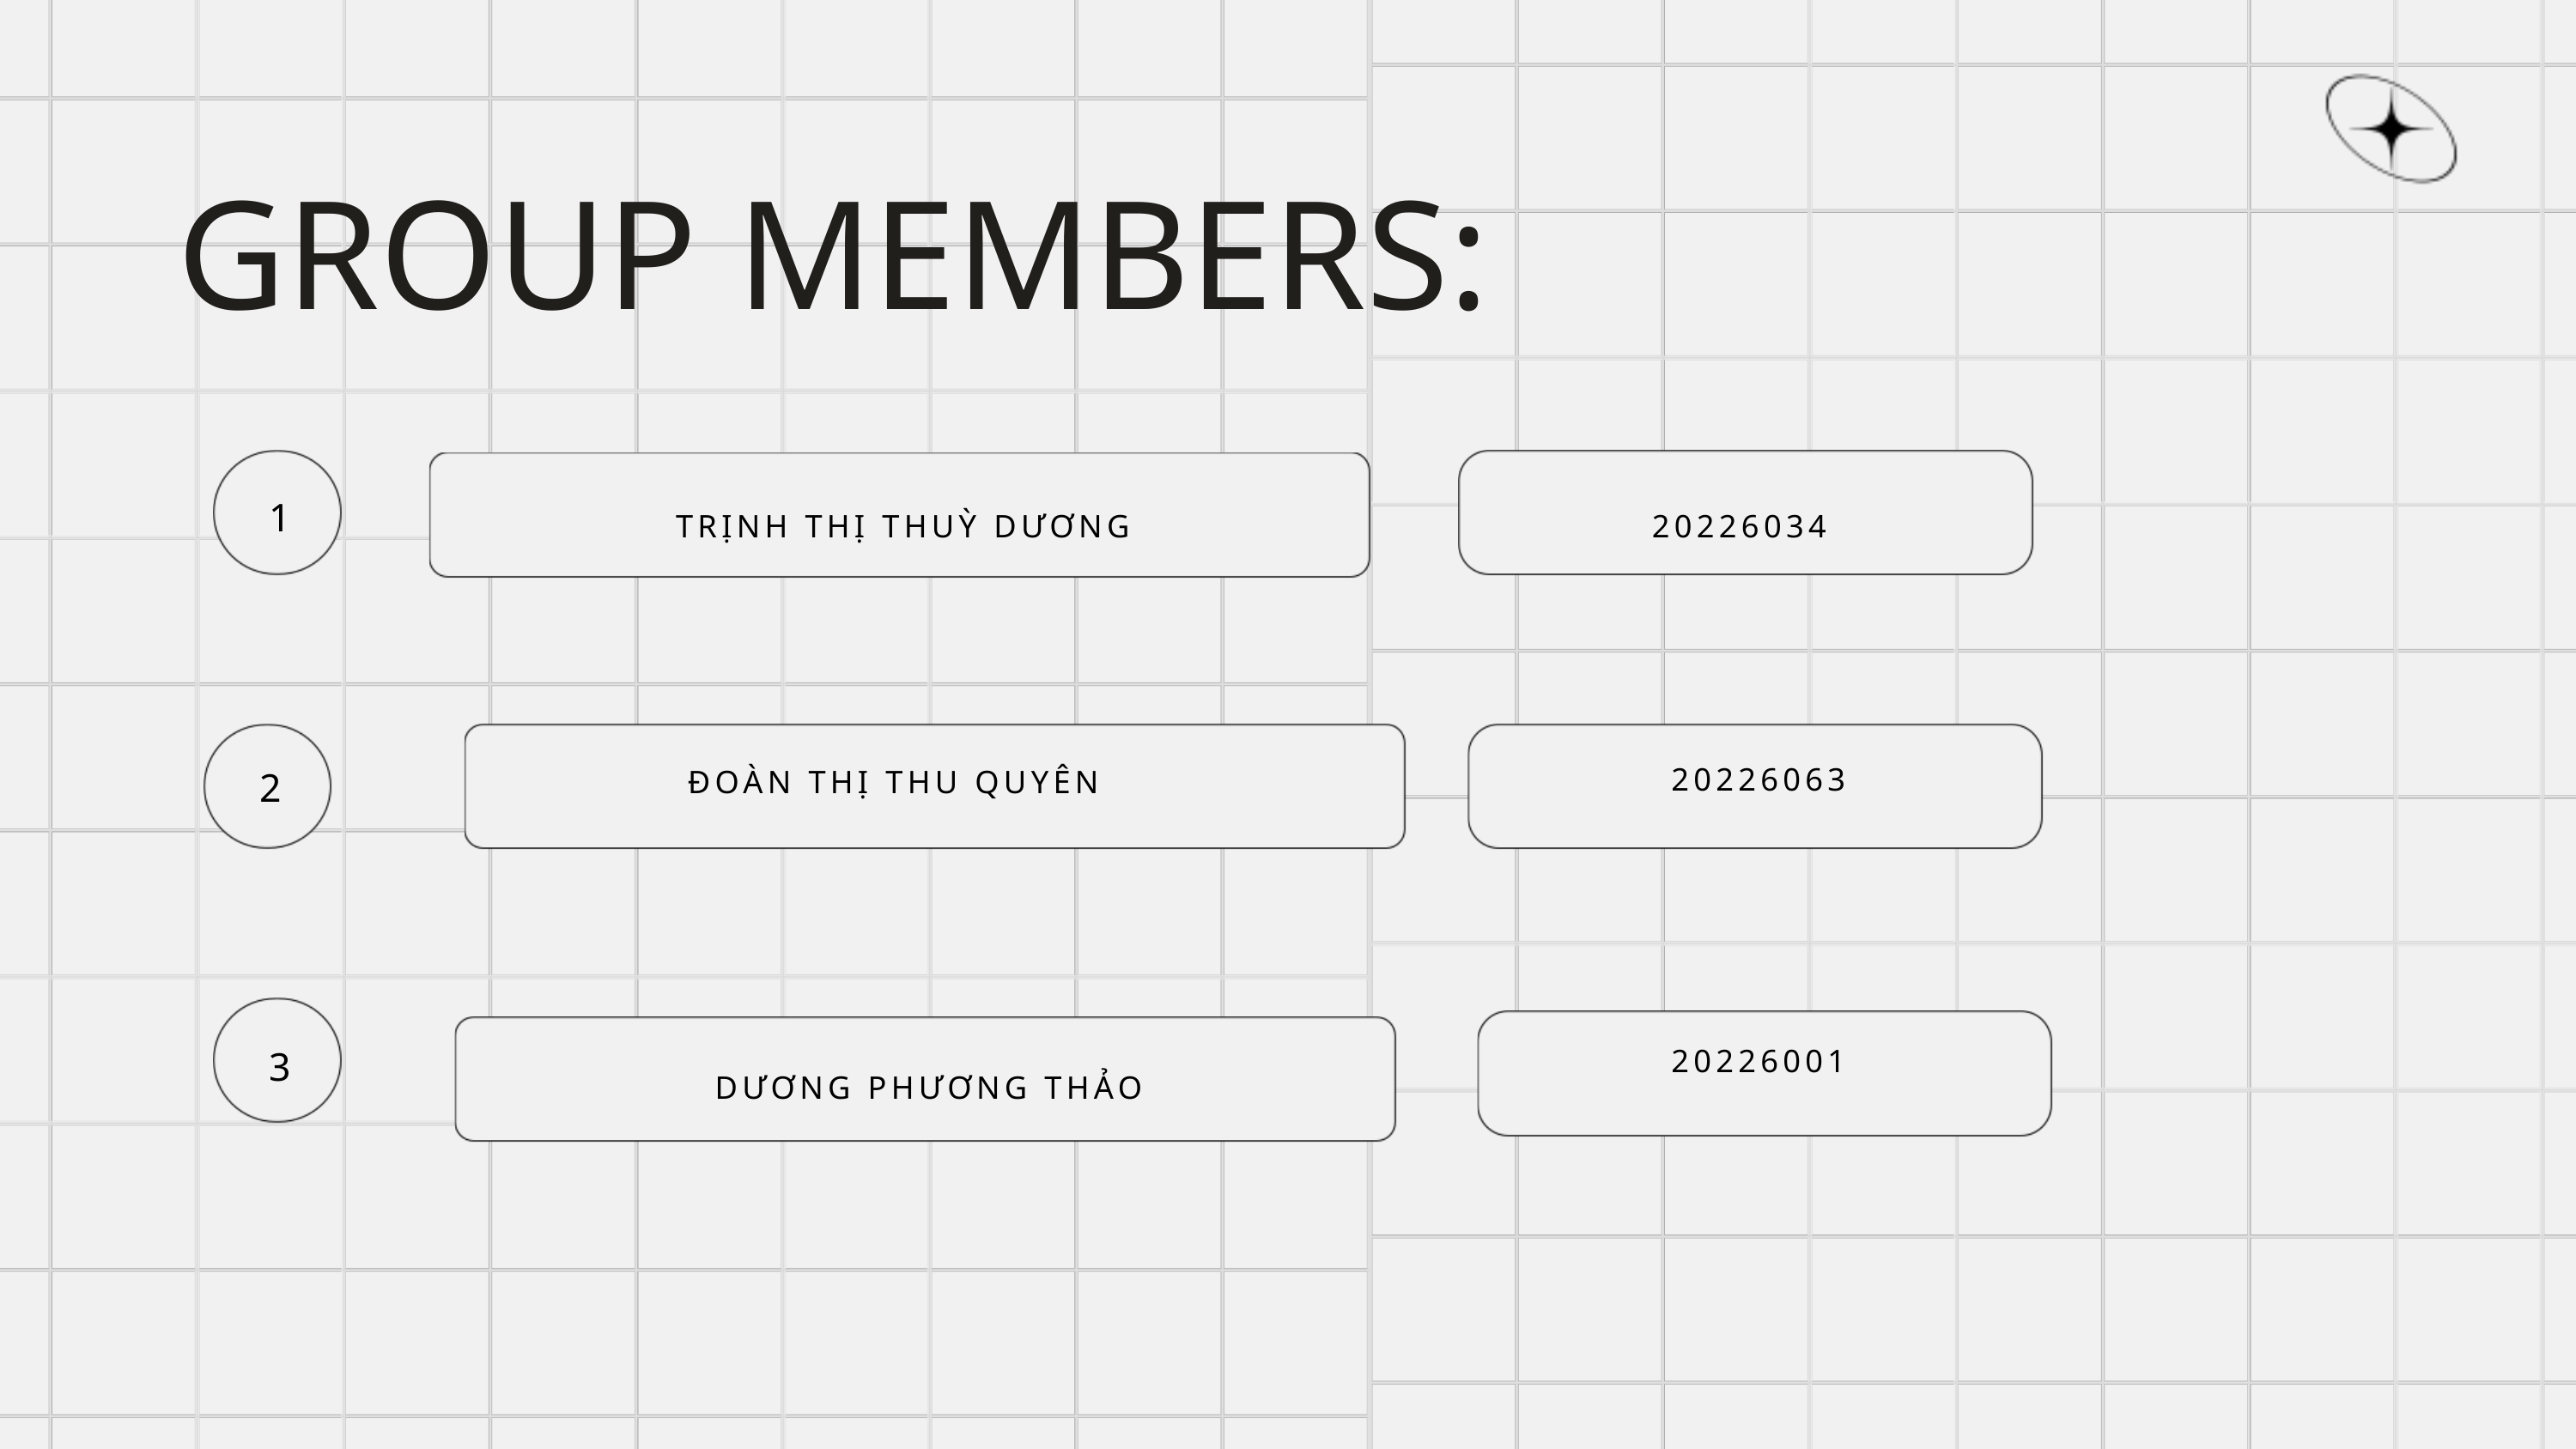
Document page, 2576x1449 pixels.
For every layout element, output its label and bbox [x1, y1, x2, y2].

text_box [0, 0, 1364, 1449]
text_box [1370, 0, 2576, 1449]
text_box [2322, 70, 2463, 190]
